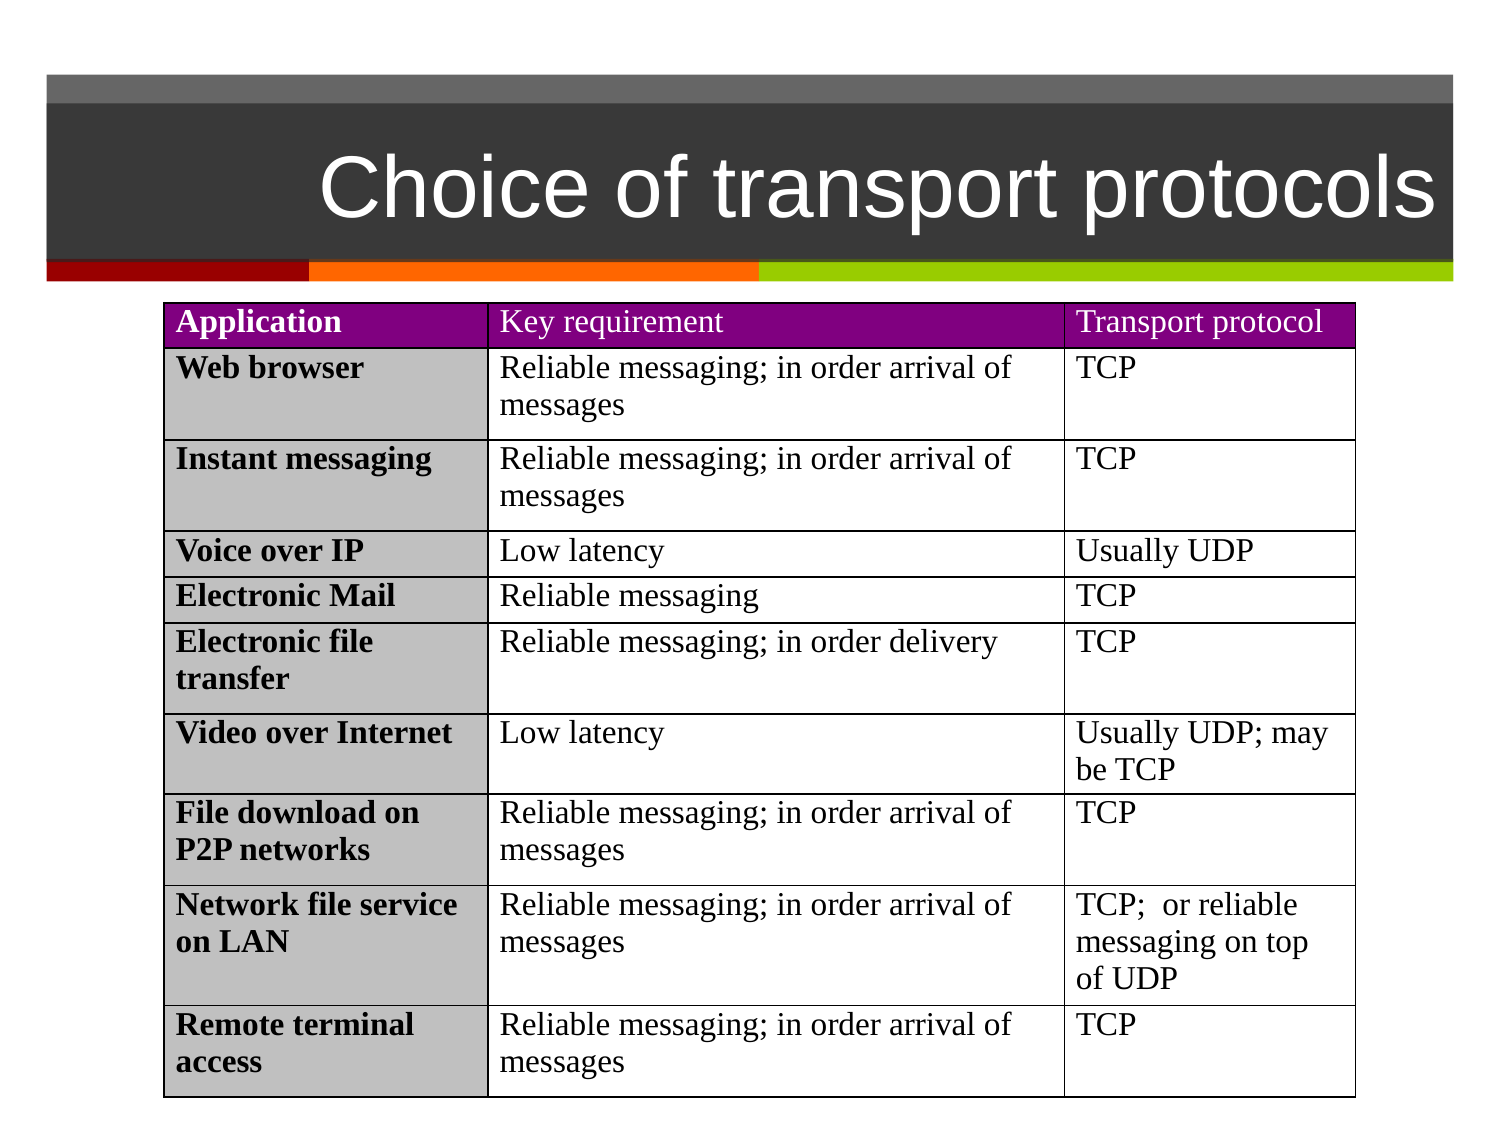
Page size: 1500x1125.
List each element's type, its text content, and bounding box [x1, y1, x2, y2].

table_cell Reliable messaging; in order arrival of messages [489, 1006, 1064, 1096]
table_header Key requirement [489, 304, 1064, 347]
table_cell Voice over IP [165, 532, 487, 576]
table_cell Reliable messaging; in order arrival of messages [489, 795, 1064, 885]
table_header Application [165, 304, 487, 347]
table_cell Network file service on LAN [165, 886, 487, 1005]
table_cell Reliable messaging [489, 578, 1064, 622]
table_cell Reliable messaging; in order delivery [489, 624, 1064, 713]
table_cell Reliable messaging; in order arrival of messages [489, 886, 1064, 1005]
table_cell Video over Internet [165, 715, 487, 793]
table_cell TCP [1065, 1006, 1355, 1096]
title Choice of transport protocols [46, 103, 1454, 263]
table_cell Remote terminal access [165, 1006, 487, 1096]
table_cell Low latency [489, 715, 1064, 793]
table_cell File download on P2P networks [165, 795, 487, 885]
table_cell TCP [1065, 441, 1355, 530]
table_cell Usually UDP; may be TCP [1065, 715, 1355, 793]
table_cell TCP [1065, 578, 1355, 622]
table_cell Electronic Mail [165, 578, 487, 622]
table_cell Electronic file transfer [165, 624, 487, 713]
table_header Transport protocol [1065, 304, 1355, 347]
table_cell TCP [1065, 349, 1355, 439]
table_cell TCP; or reliable messaging on top of UDP [1065, 886, 1355, 1005]
table_cell Instant messaging [165, 441, 487, 530]
table_cell Reliable messaging; in order arrival of messages [489, 441, 1064, 530]
table_cell TCP [1065, 624, 1355, 713]
table_cell TCP [1065, 795, 1355, 885]
table_cell Web browser [165, 349, 487, 439]
table_cell Usually UDP [1065, 532, 1355, 576]
table_cell Reliable messaging; in order arrival of messages [489, 349, 1064, 439]
table_cell Low latency [489, 532, 1064, 576]
